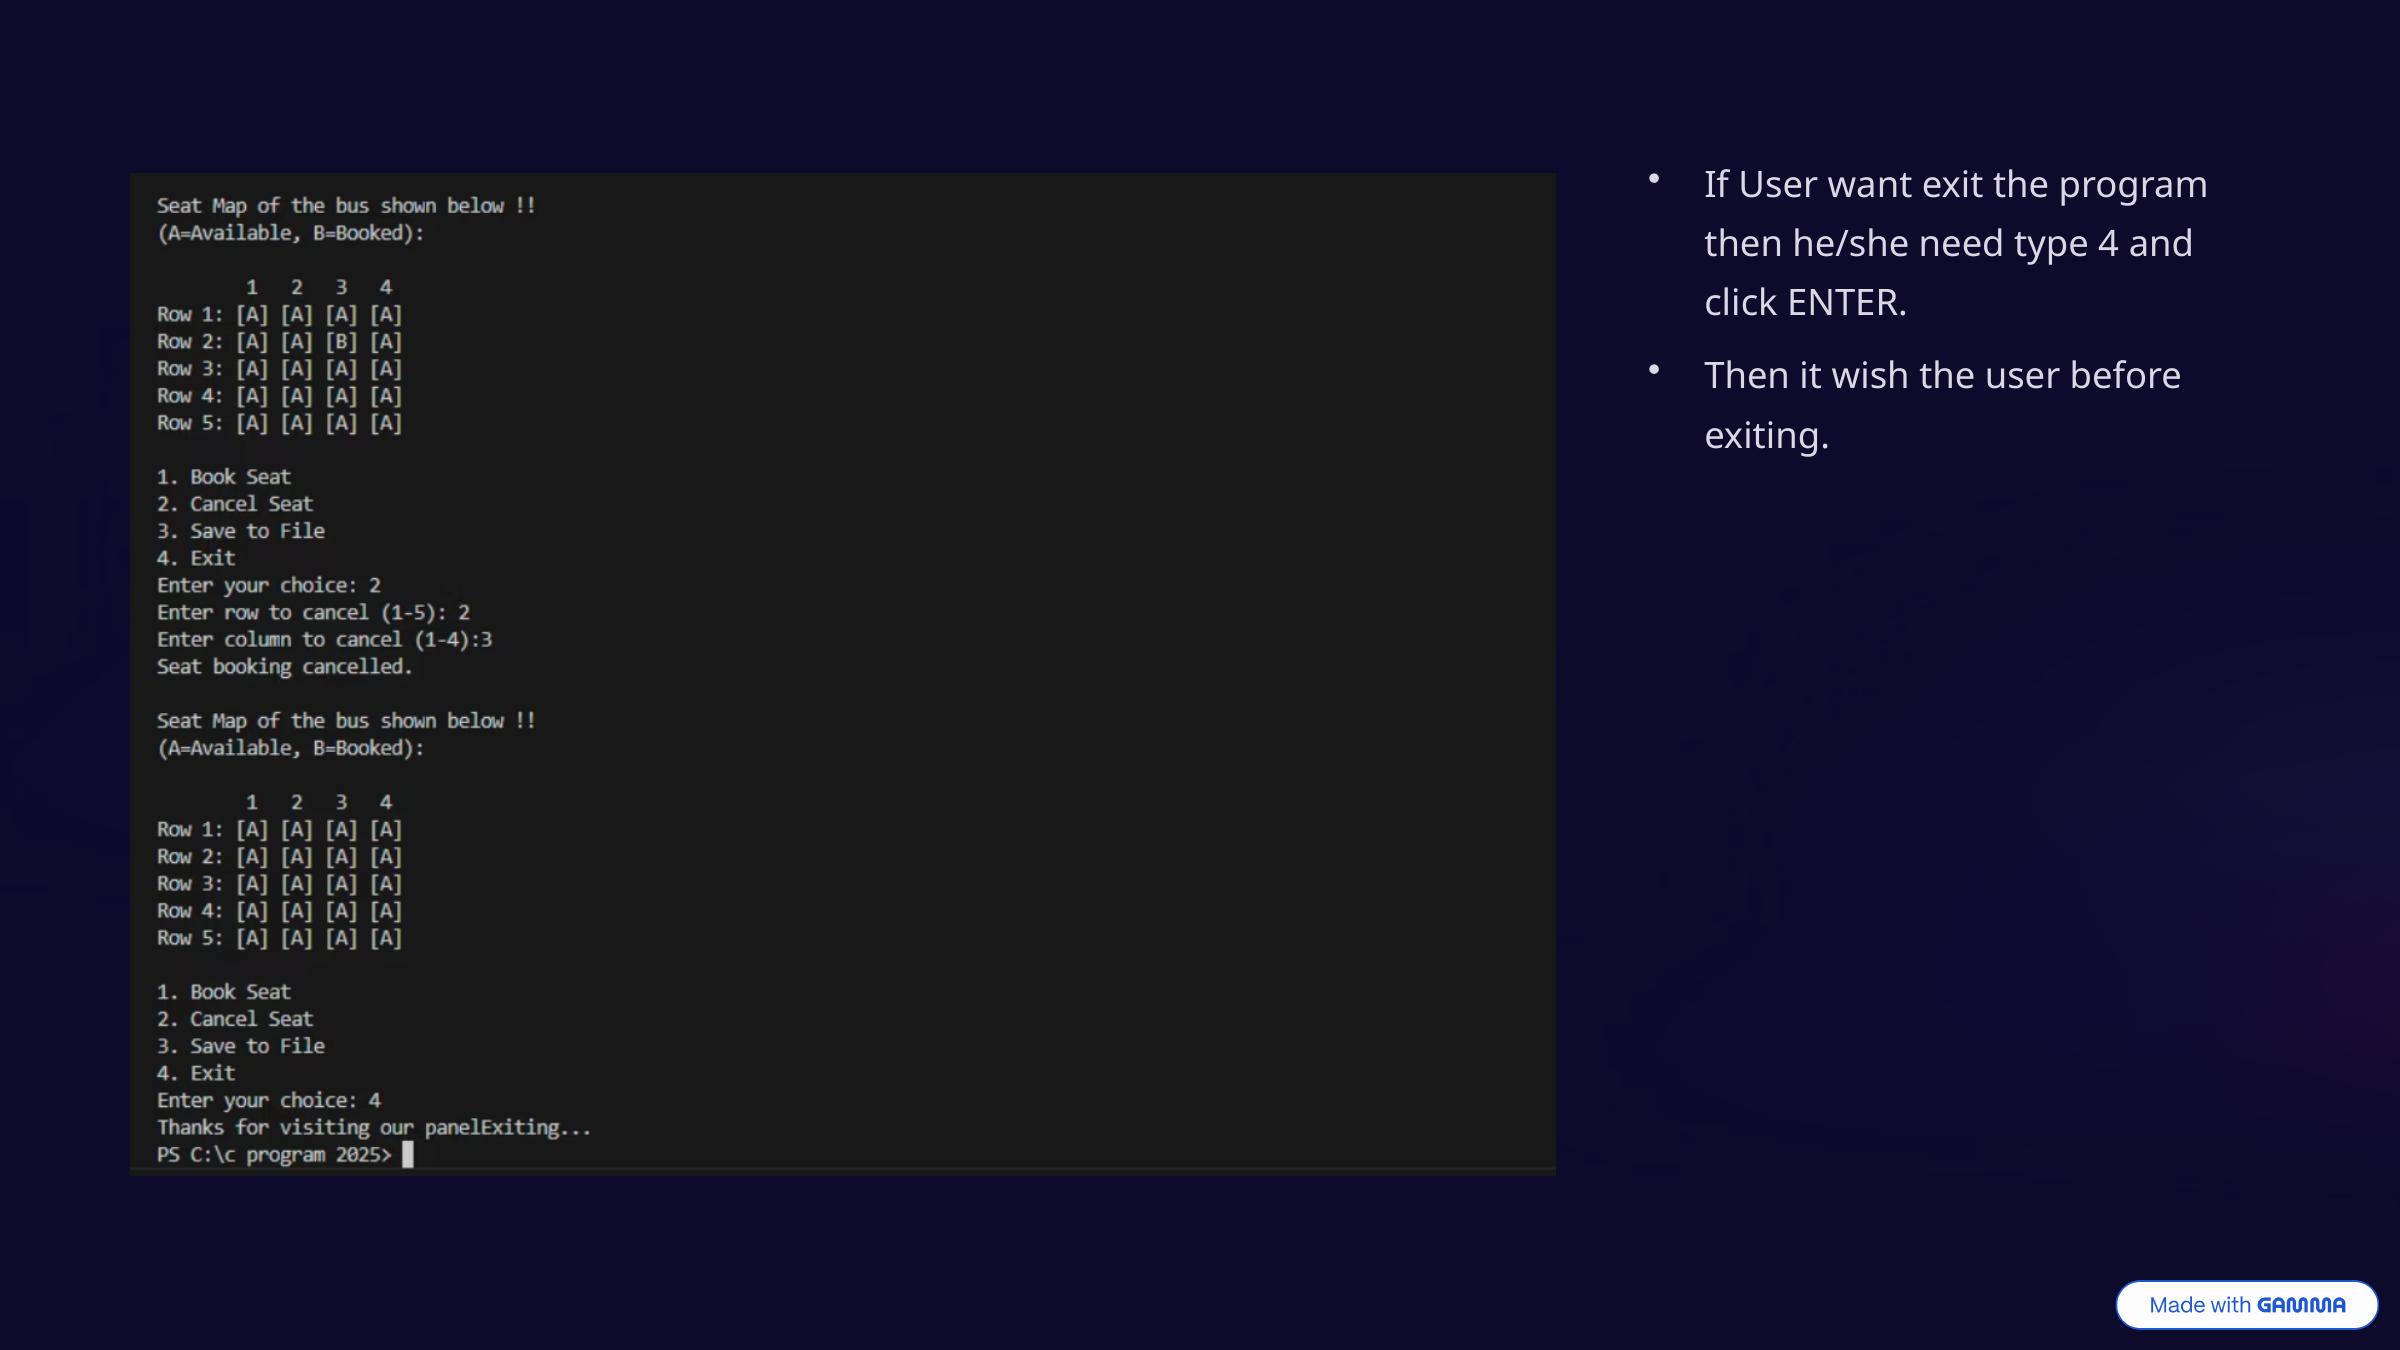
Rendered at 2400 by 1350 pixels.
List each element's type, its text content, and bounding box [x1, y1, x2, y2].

picture [2106, 1271, 2389, 1339]
text_box Then it wish the user before exiting. [1648, 336, 2271, 456]
picture [130, 173, 1556, 1176]
text_box If User want exit the program then he/she need type 4 and click ENTER. [1648, 145, 2271, 324]
